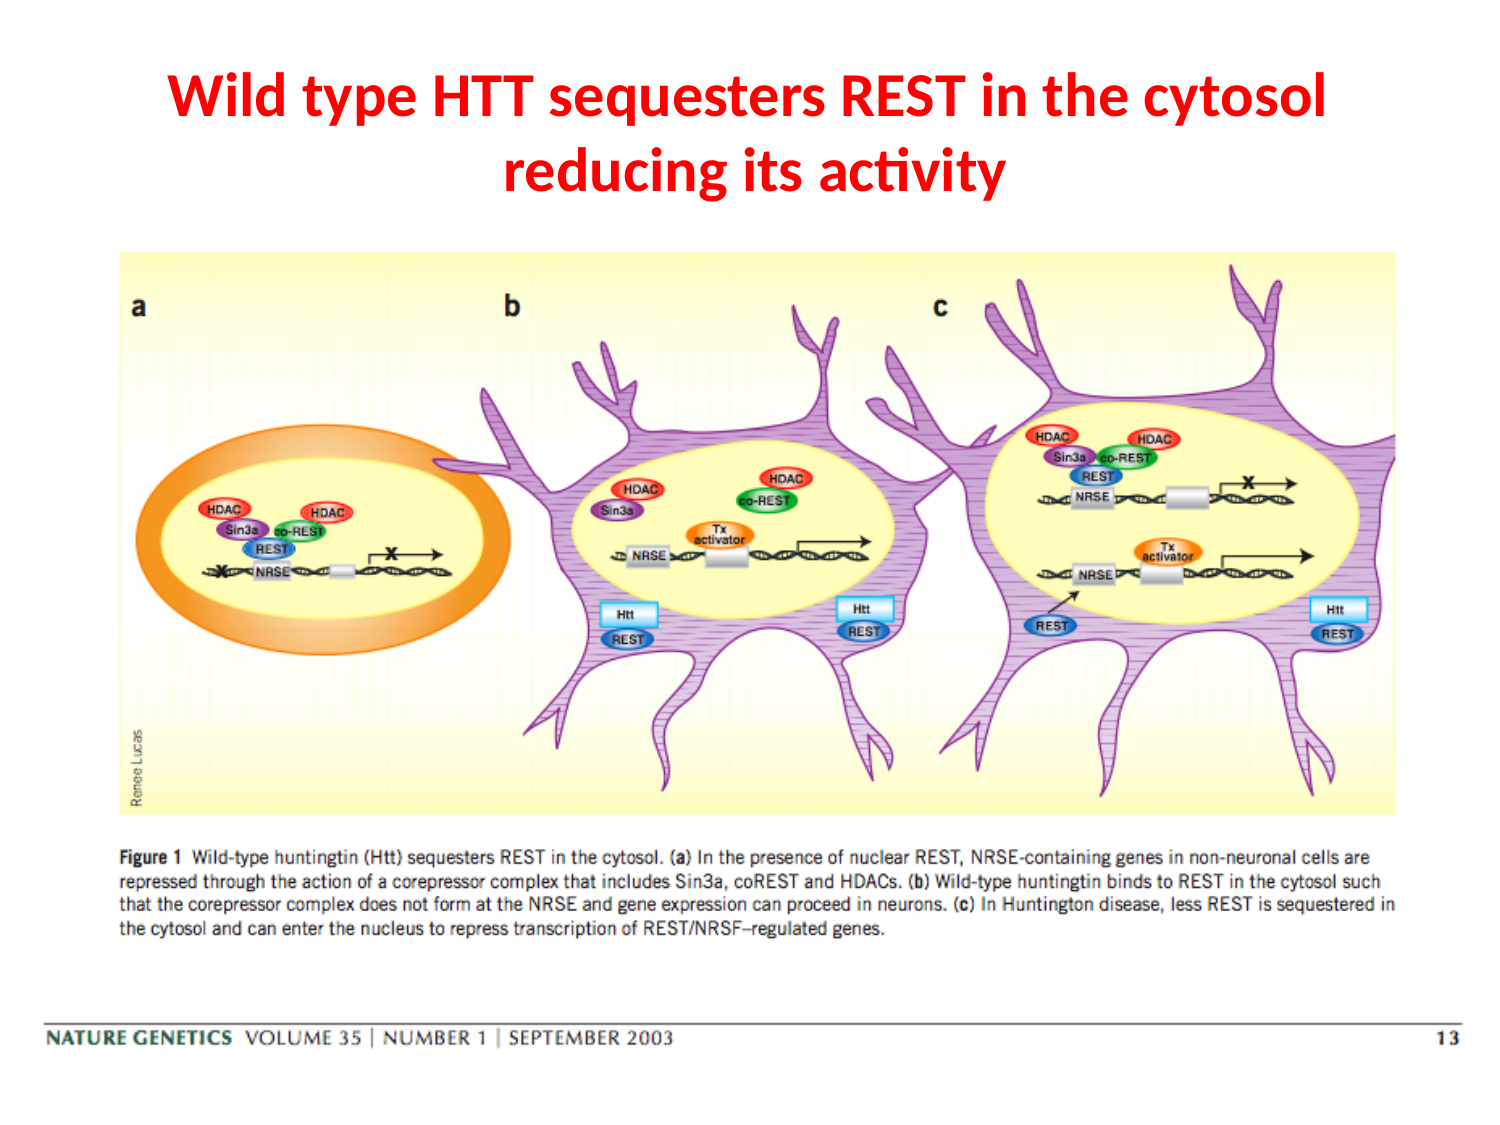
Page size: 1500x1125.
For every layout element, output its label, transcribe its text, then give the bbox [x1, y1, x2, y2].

picture [110, 247, 1402, 946]
picture [34, 1017, 1466, 1056]
text_box Wild type HTT sequesters REST in the cytosol reducing its activity [61, 46, 1451, 212]
